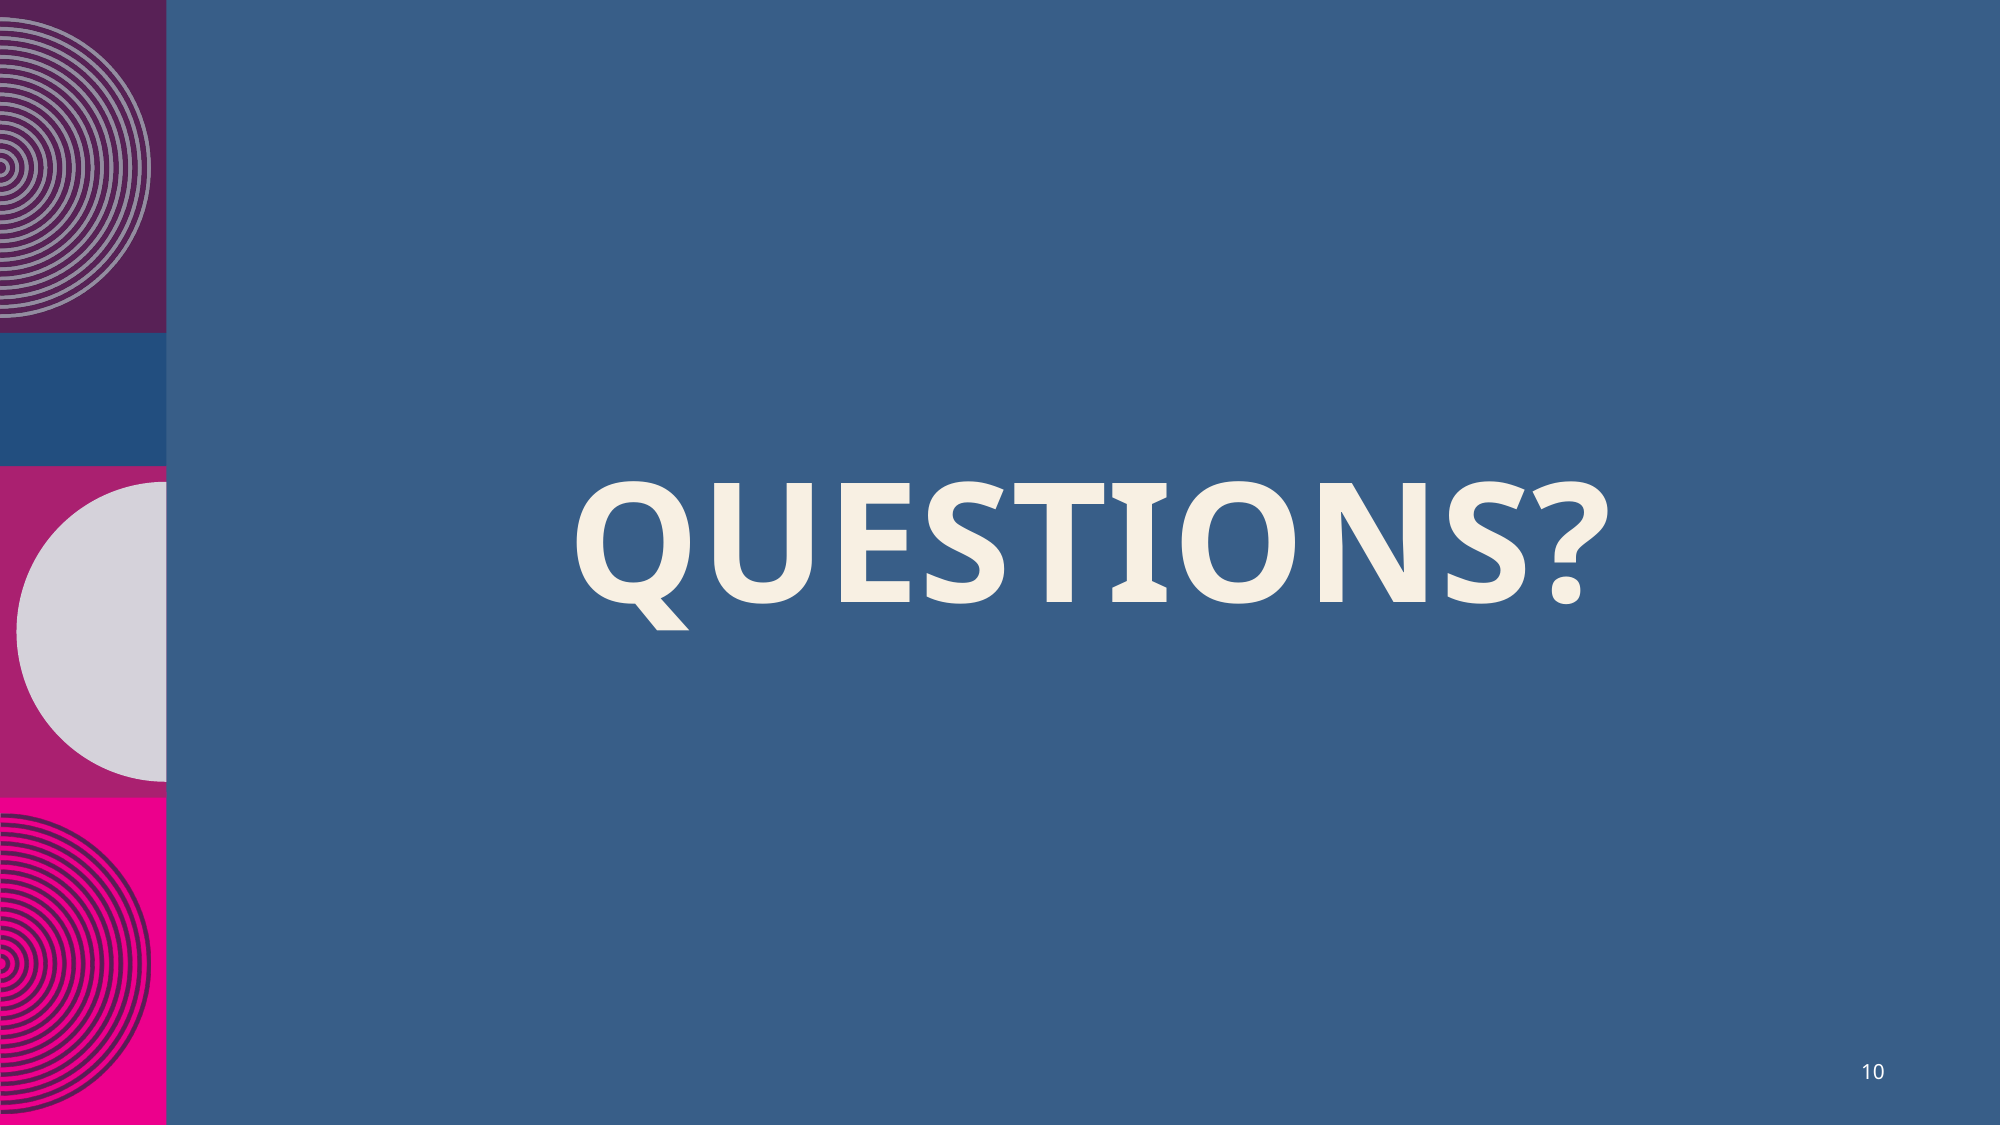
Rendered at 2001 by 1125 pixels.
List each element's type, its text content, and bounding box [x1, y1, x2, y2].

picture [1, 18, 151, 318]
title Questions? [281, 451, 1900, 944]
picture [1, 814, 151, 1114]
slide_number 10 [1824, 1042, 1900, 1103]
